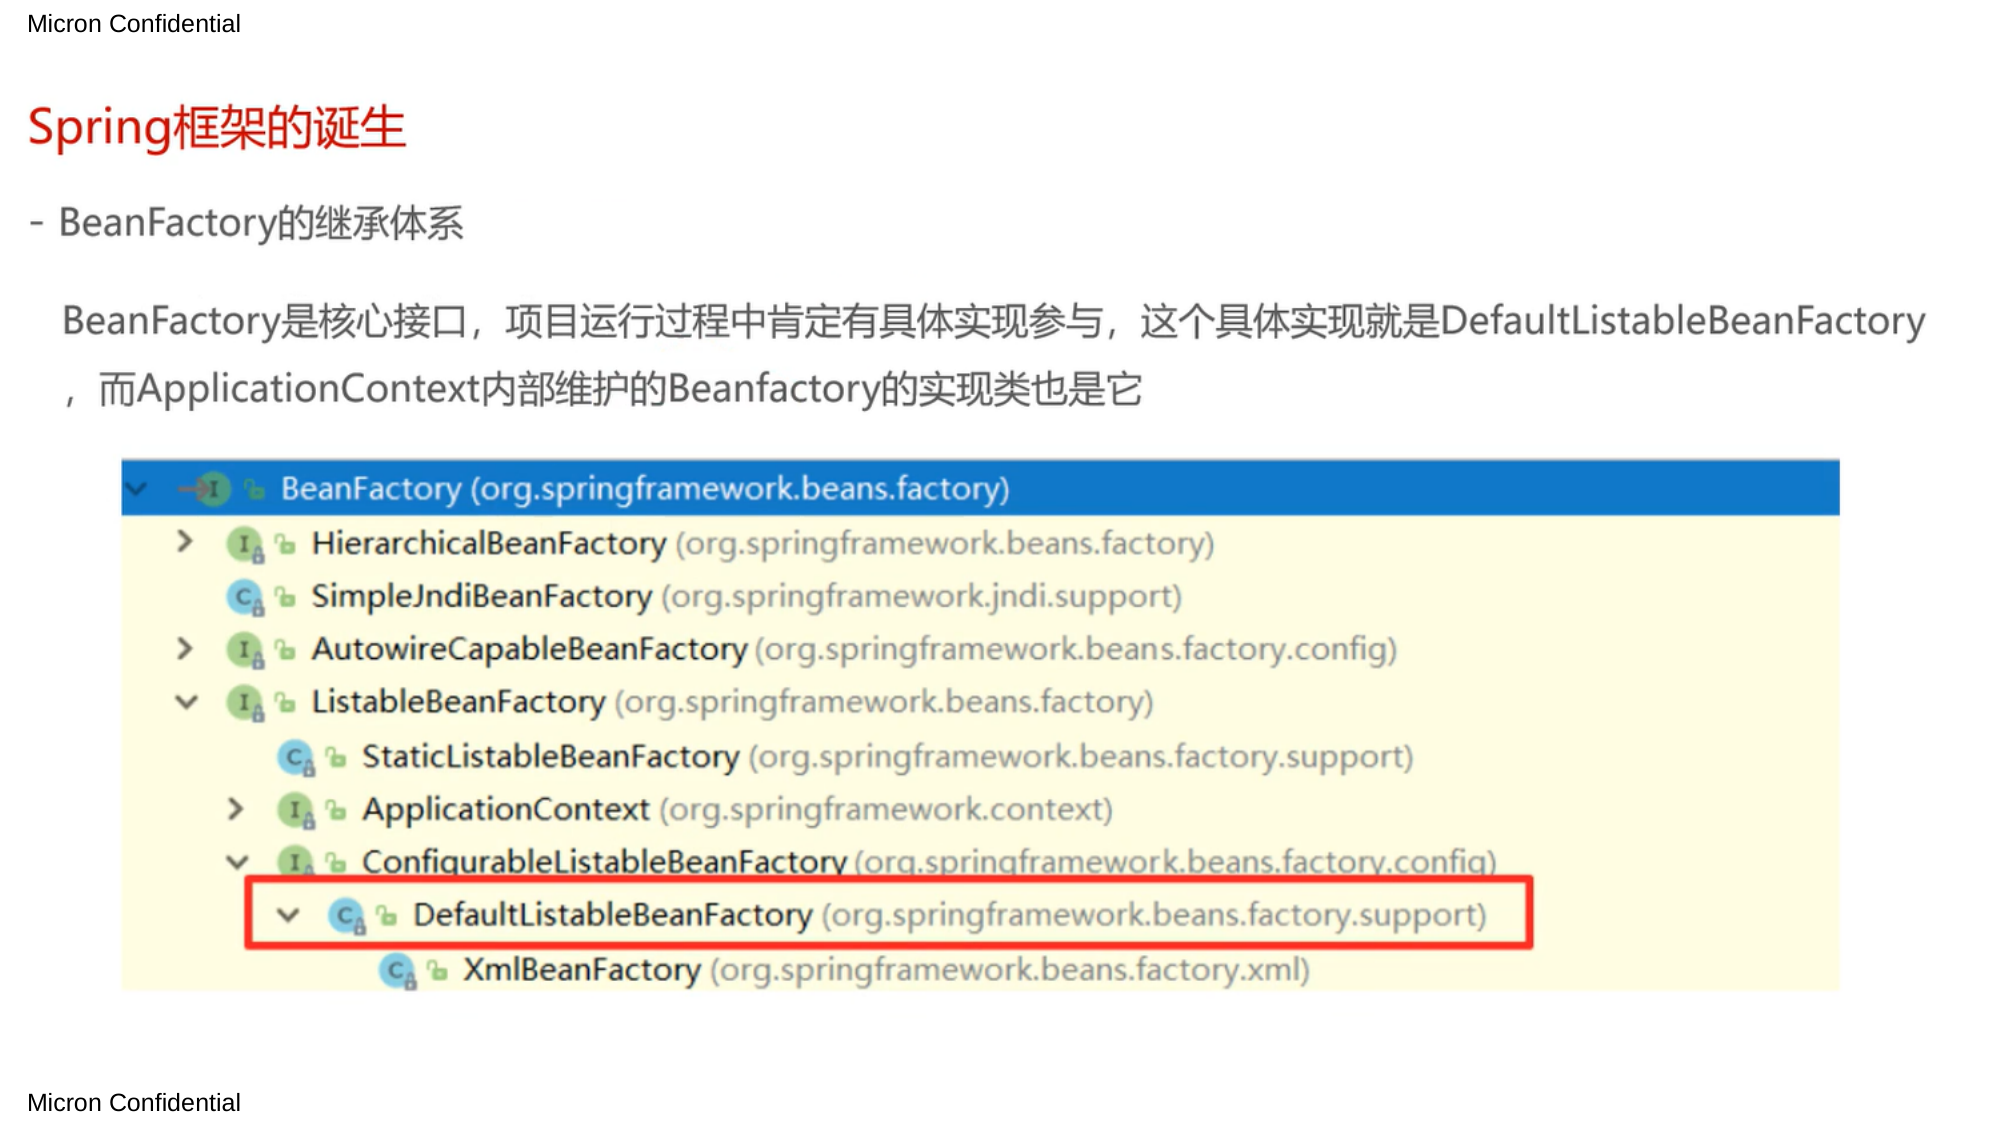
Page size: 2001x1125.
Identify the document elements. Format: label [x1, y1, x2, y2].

picture [0, 76, 2000, 1049]
